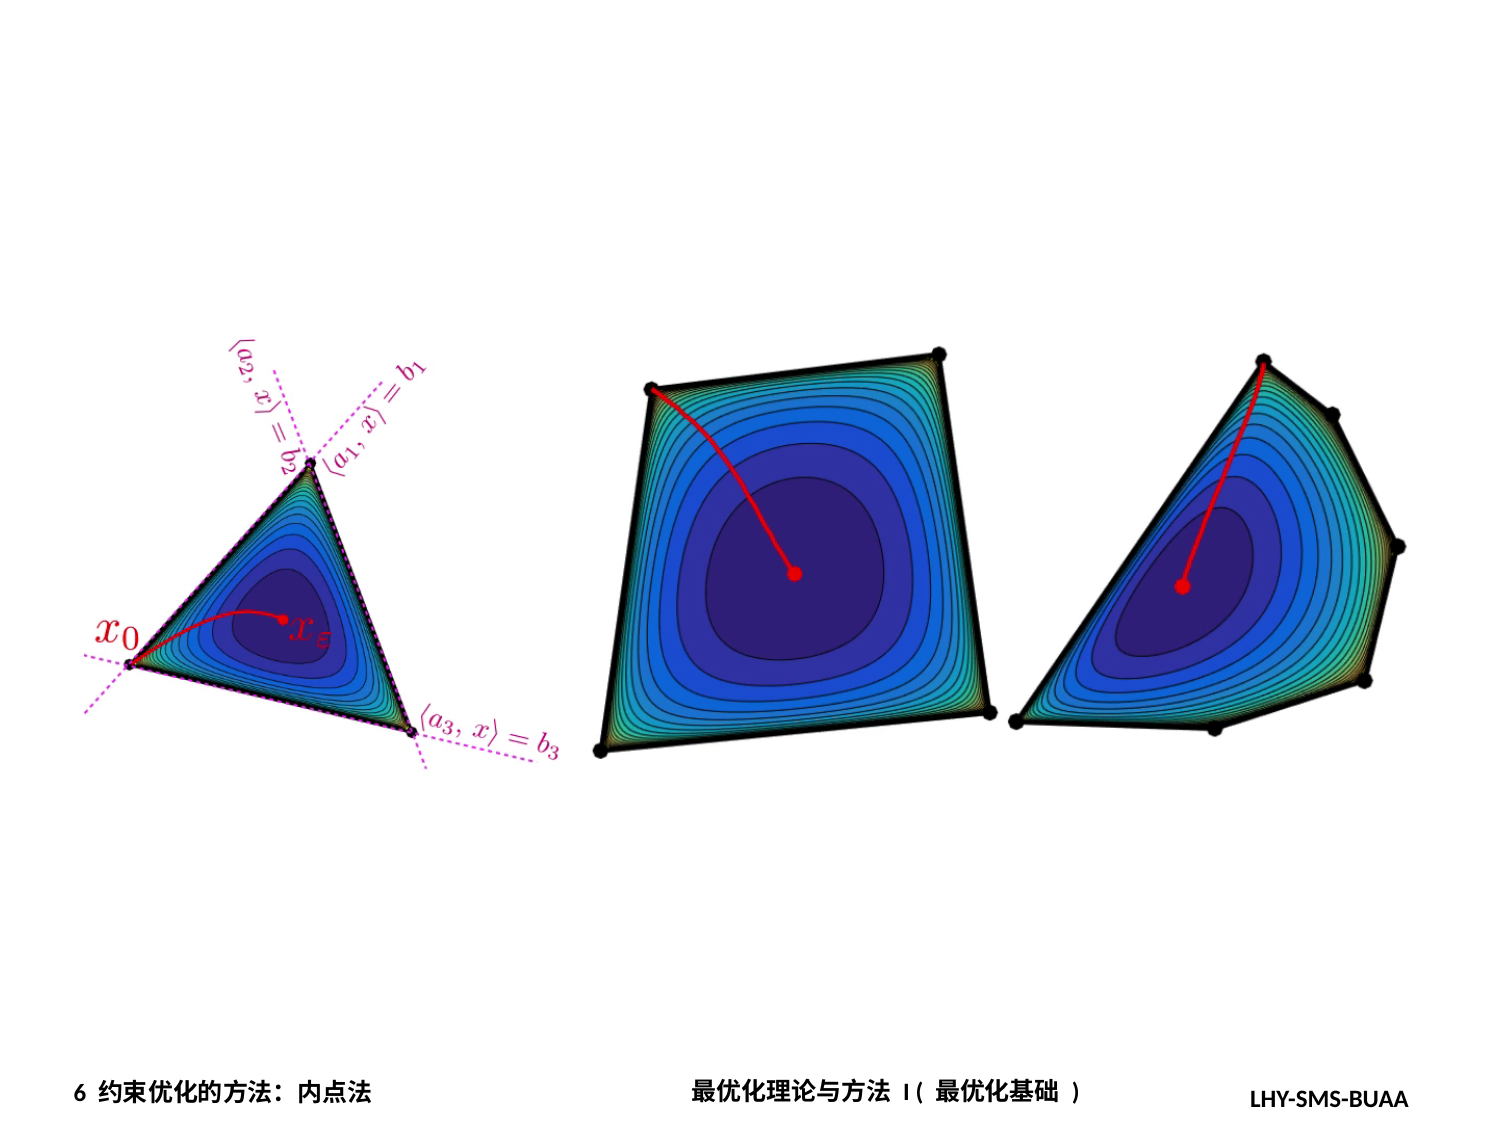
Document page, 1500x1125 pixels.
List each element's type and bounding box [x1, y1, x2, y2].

text_box [83, 284, 1417, 841]
